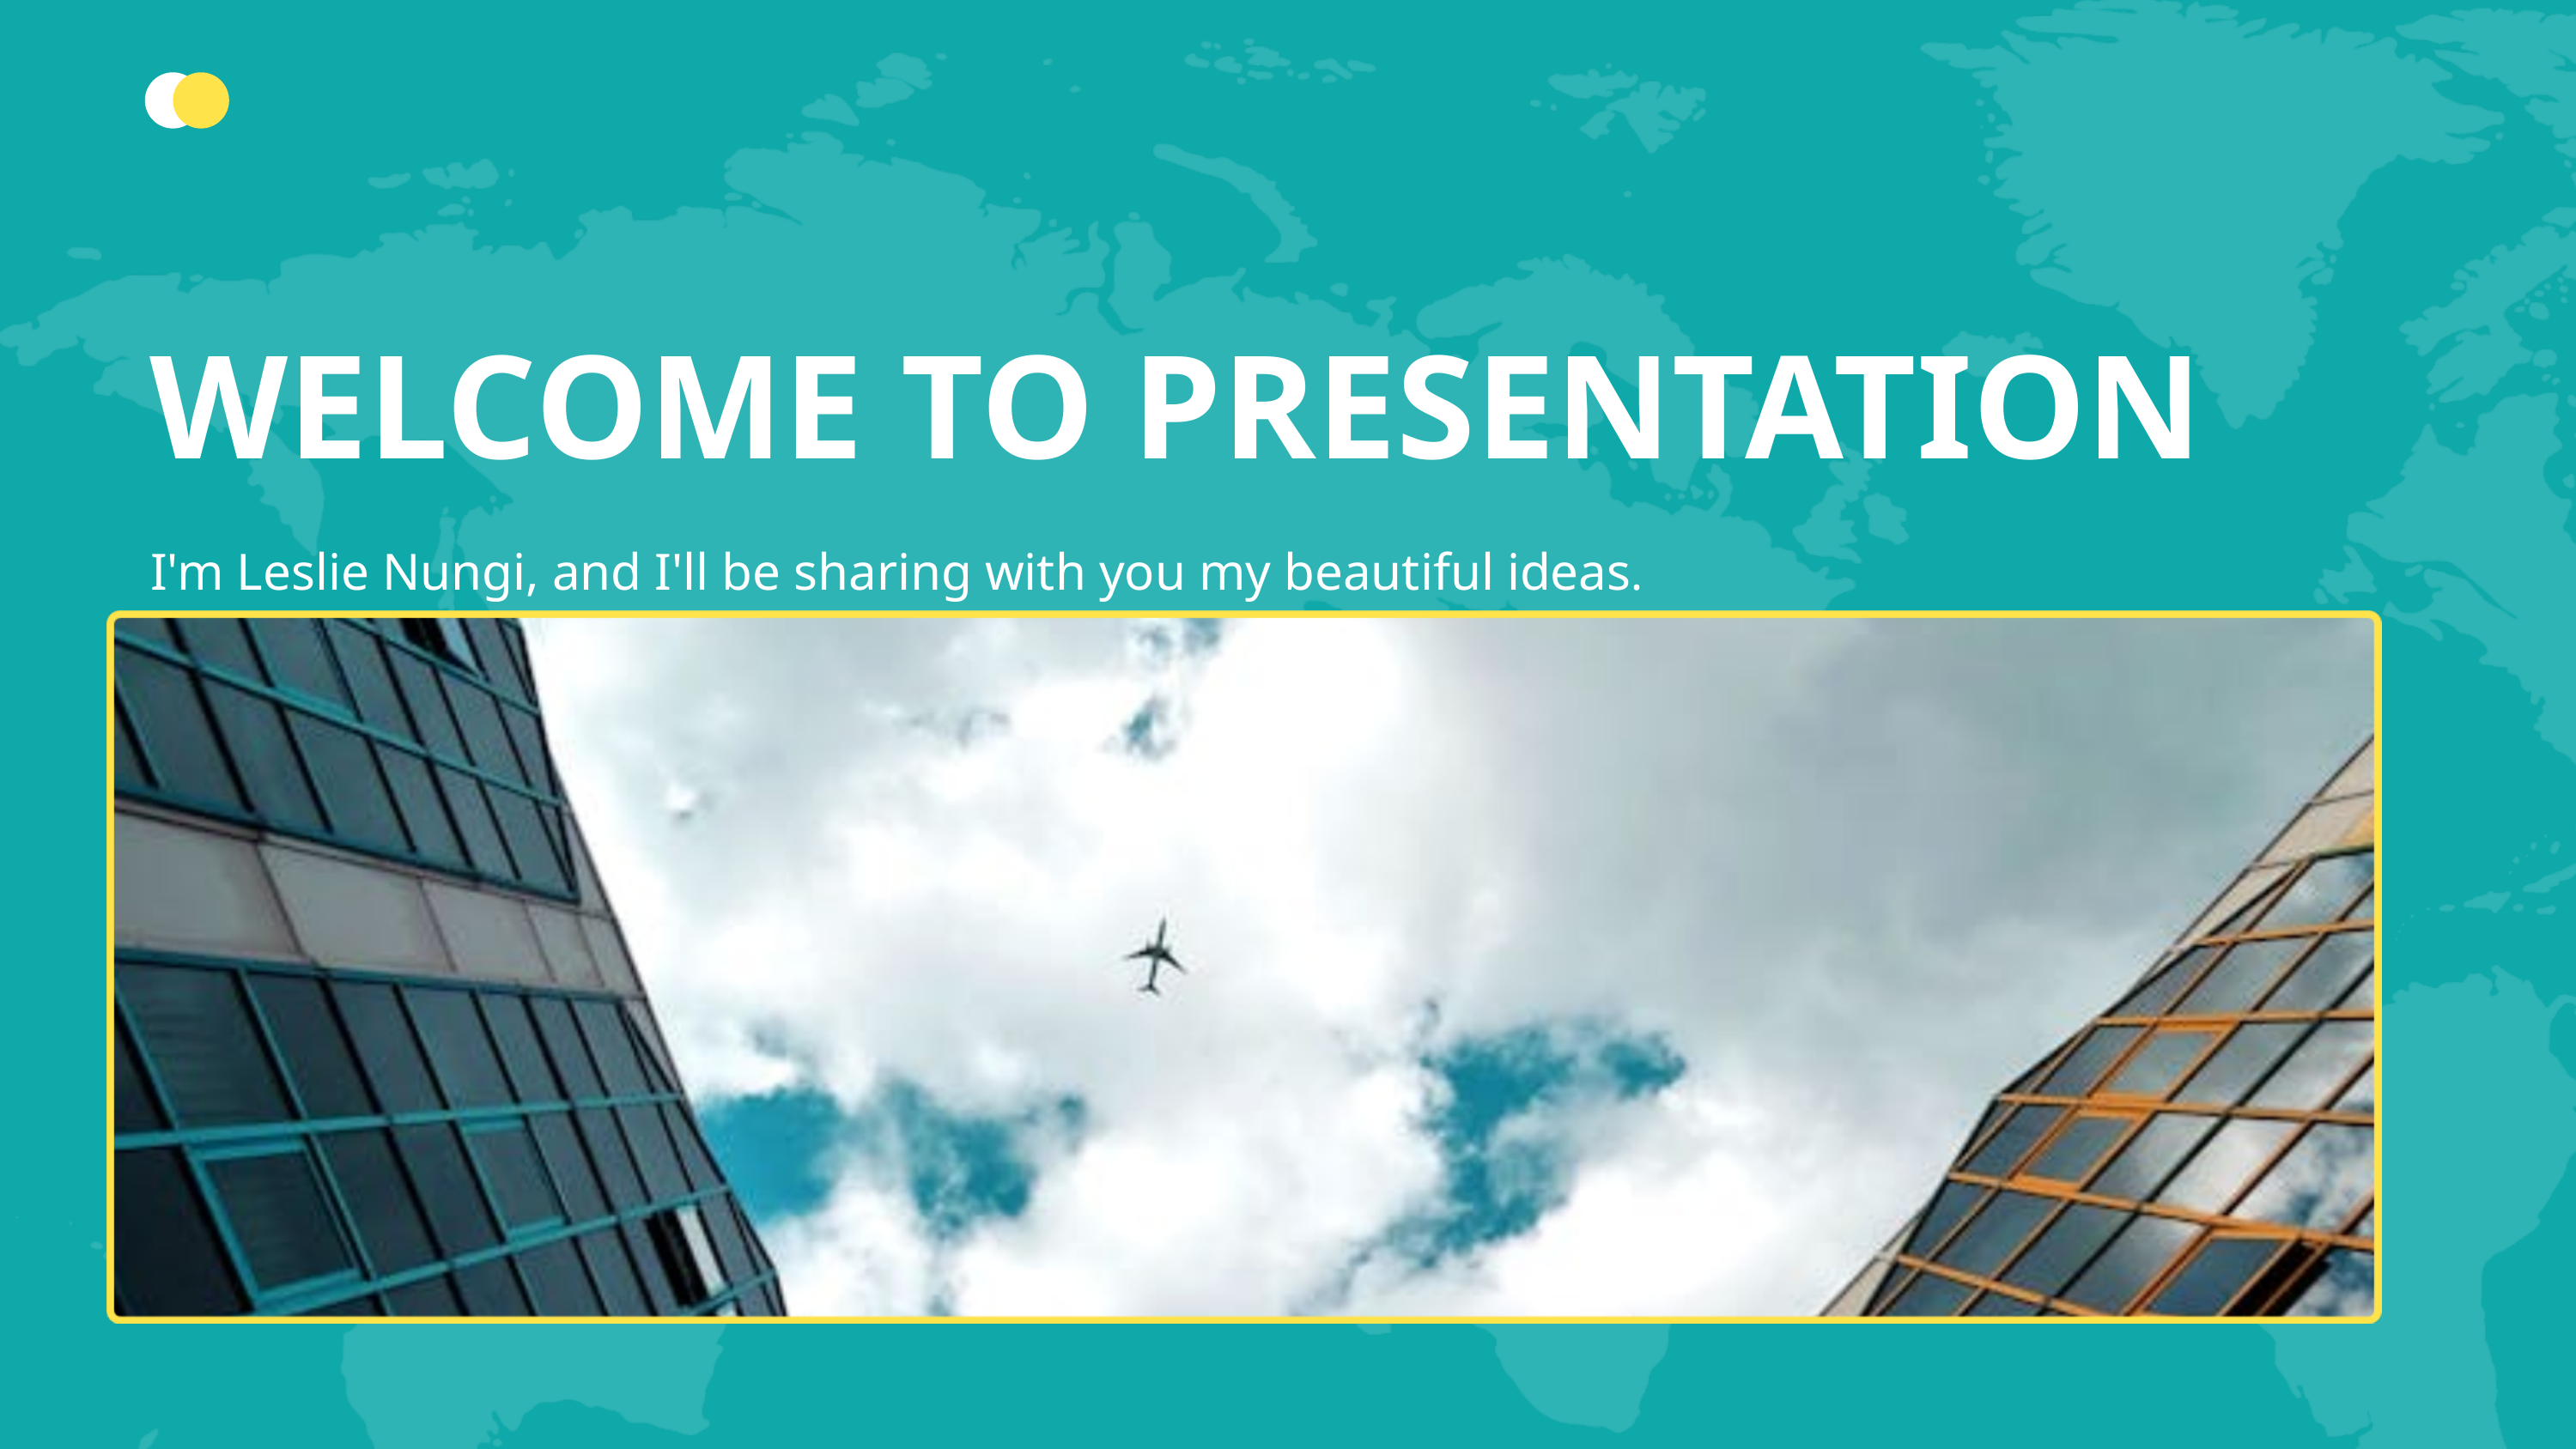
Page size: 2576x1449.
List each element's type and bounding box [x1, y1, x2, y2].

text_box [144, 72, 229, 129]
picture [0, 0, 2576, 1449]
